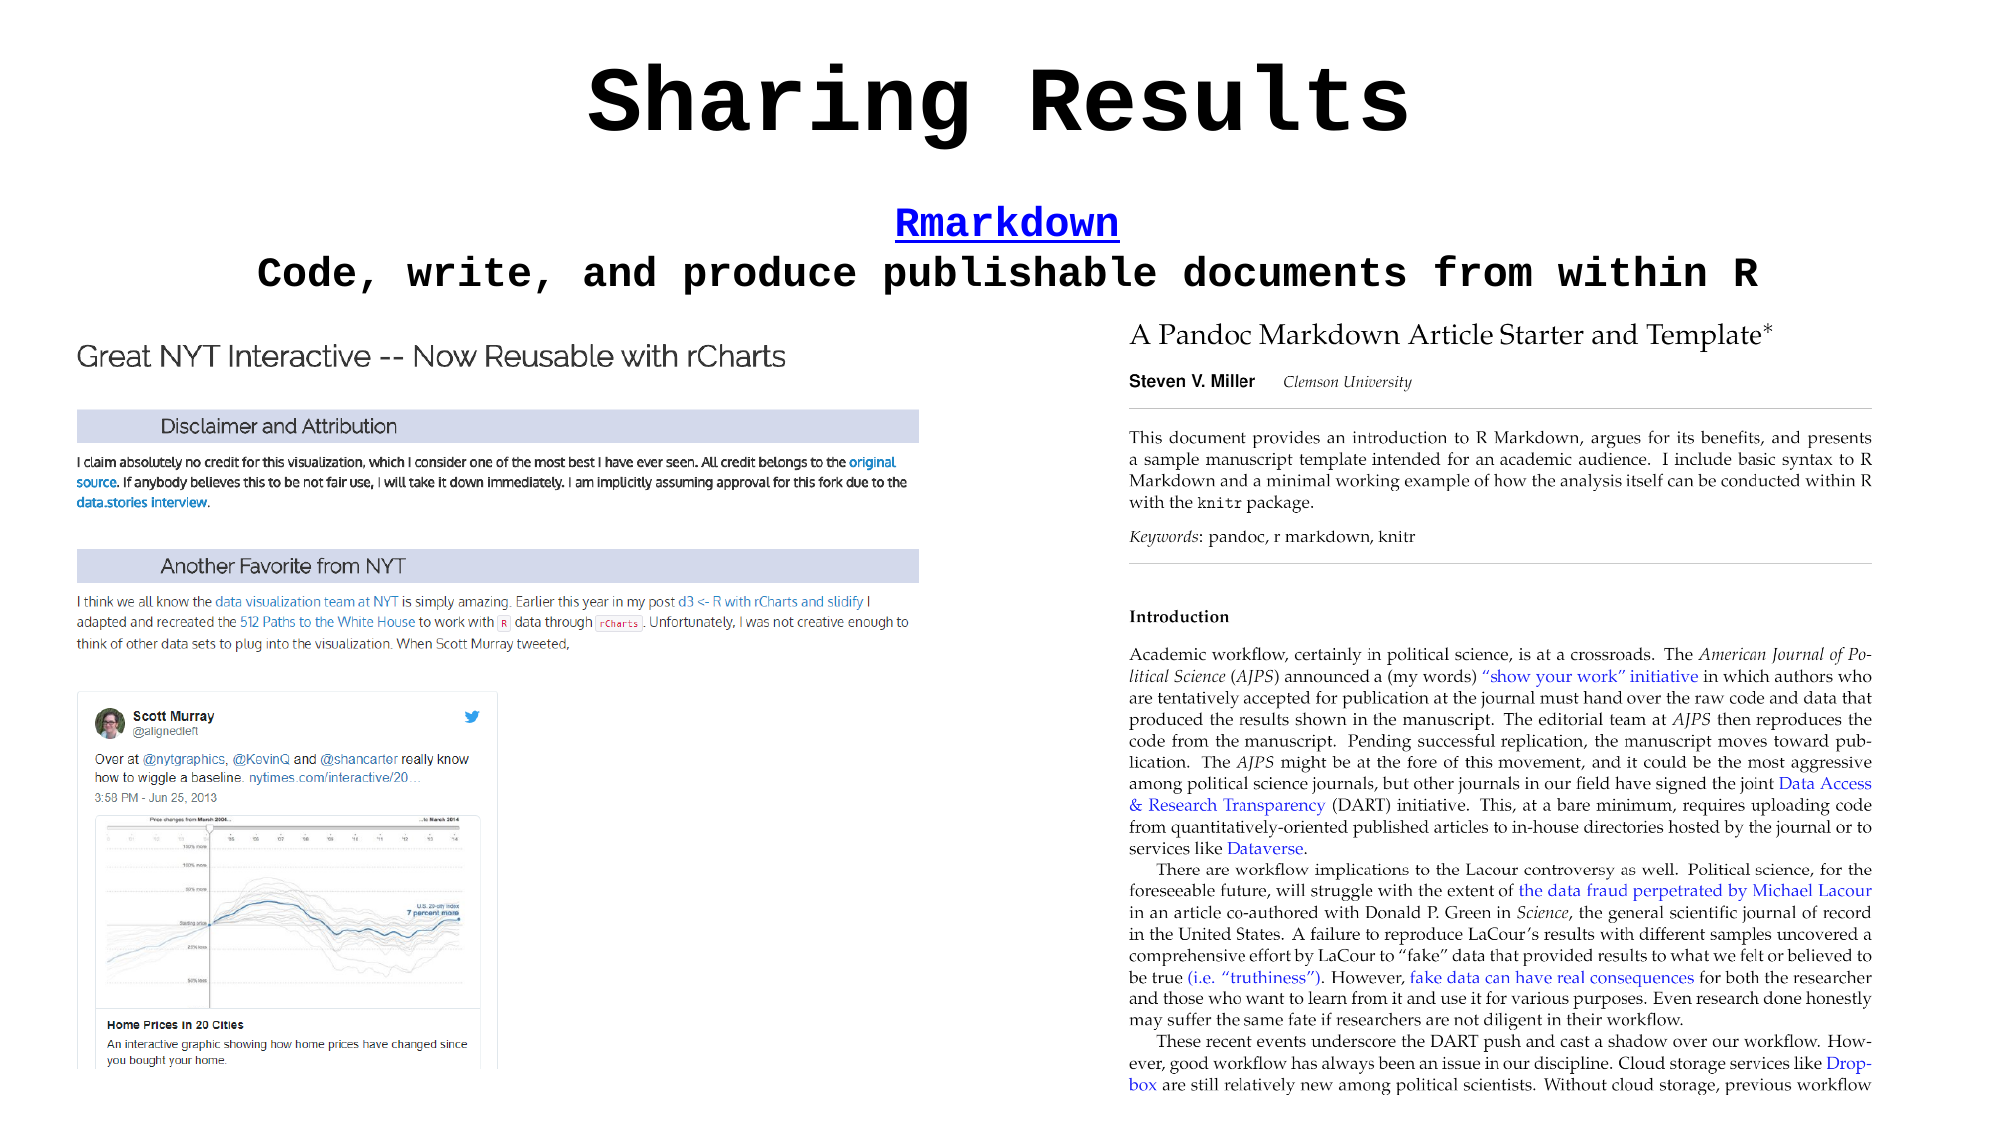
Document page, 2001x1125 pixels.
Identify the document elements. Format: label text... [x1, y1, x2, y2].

text_box Rmarkdown Code, write, and produce publishable documents from within R [98, 187, 1900, 1125]
title Sharing Results [362, 0, 1638, 188]
picture [70, 335, 928, 1069]
picture [1112, 307, 1884, 1097]
